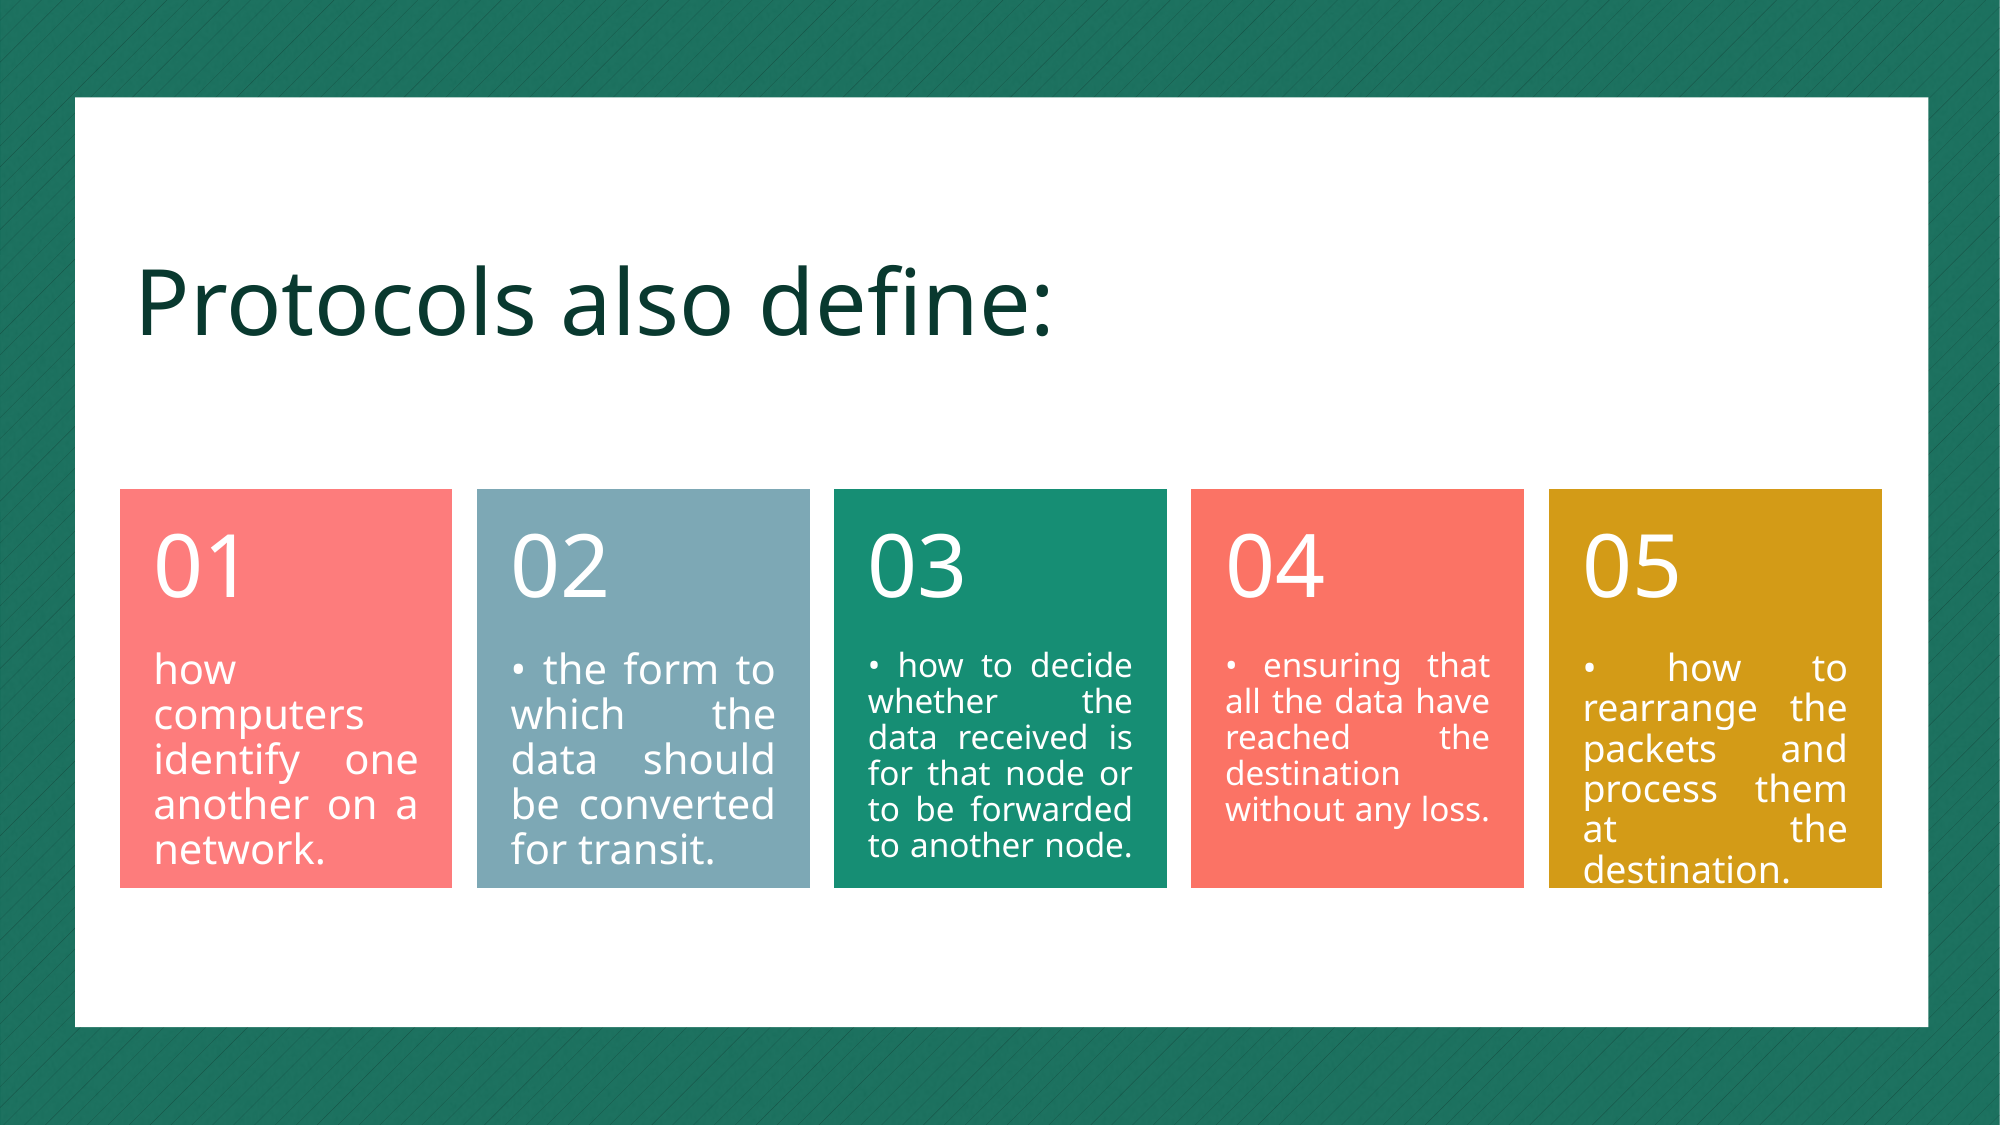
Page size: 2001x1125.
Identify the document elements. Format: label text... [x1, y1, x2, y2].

text_box [0, 0, 2000, 1125]
title Protocols also define: [119, 139, 1882, 363]
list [119, 383, 1882, 993]
text_box [74, 96, 1929, 1028]
